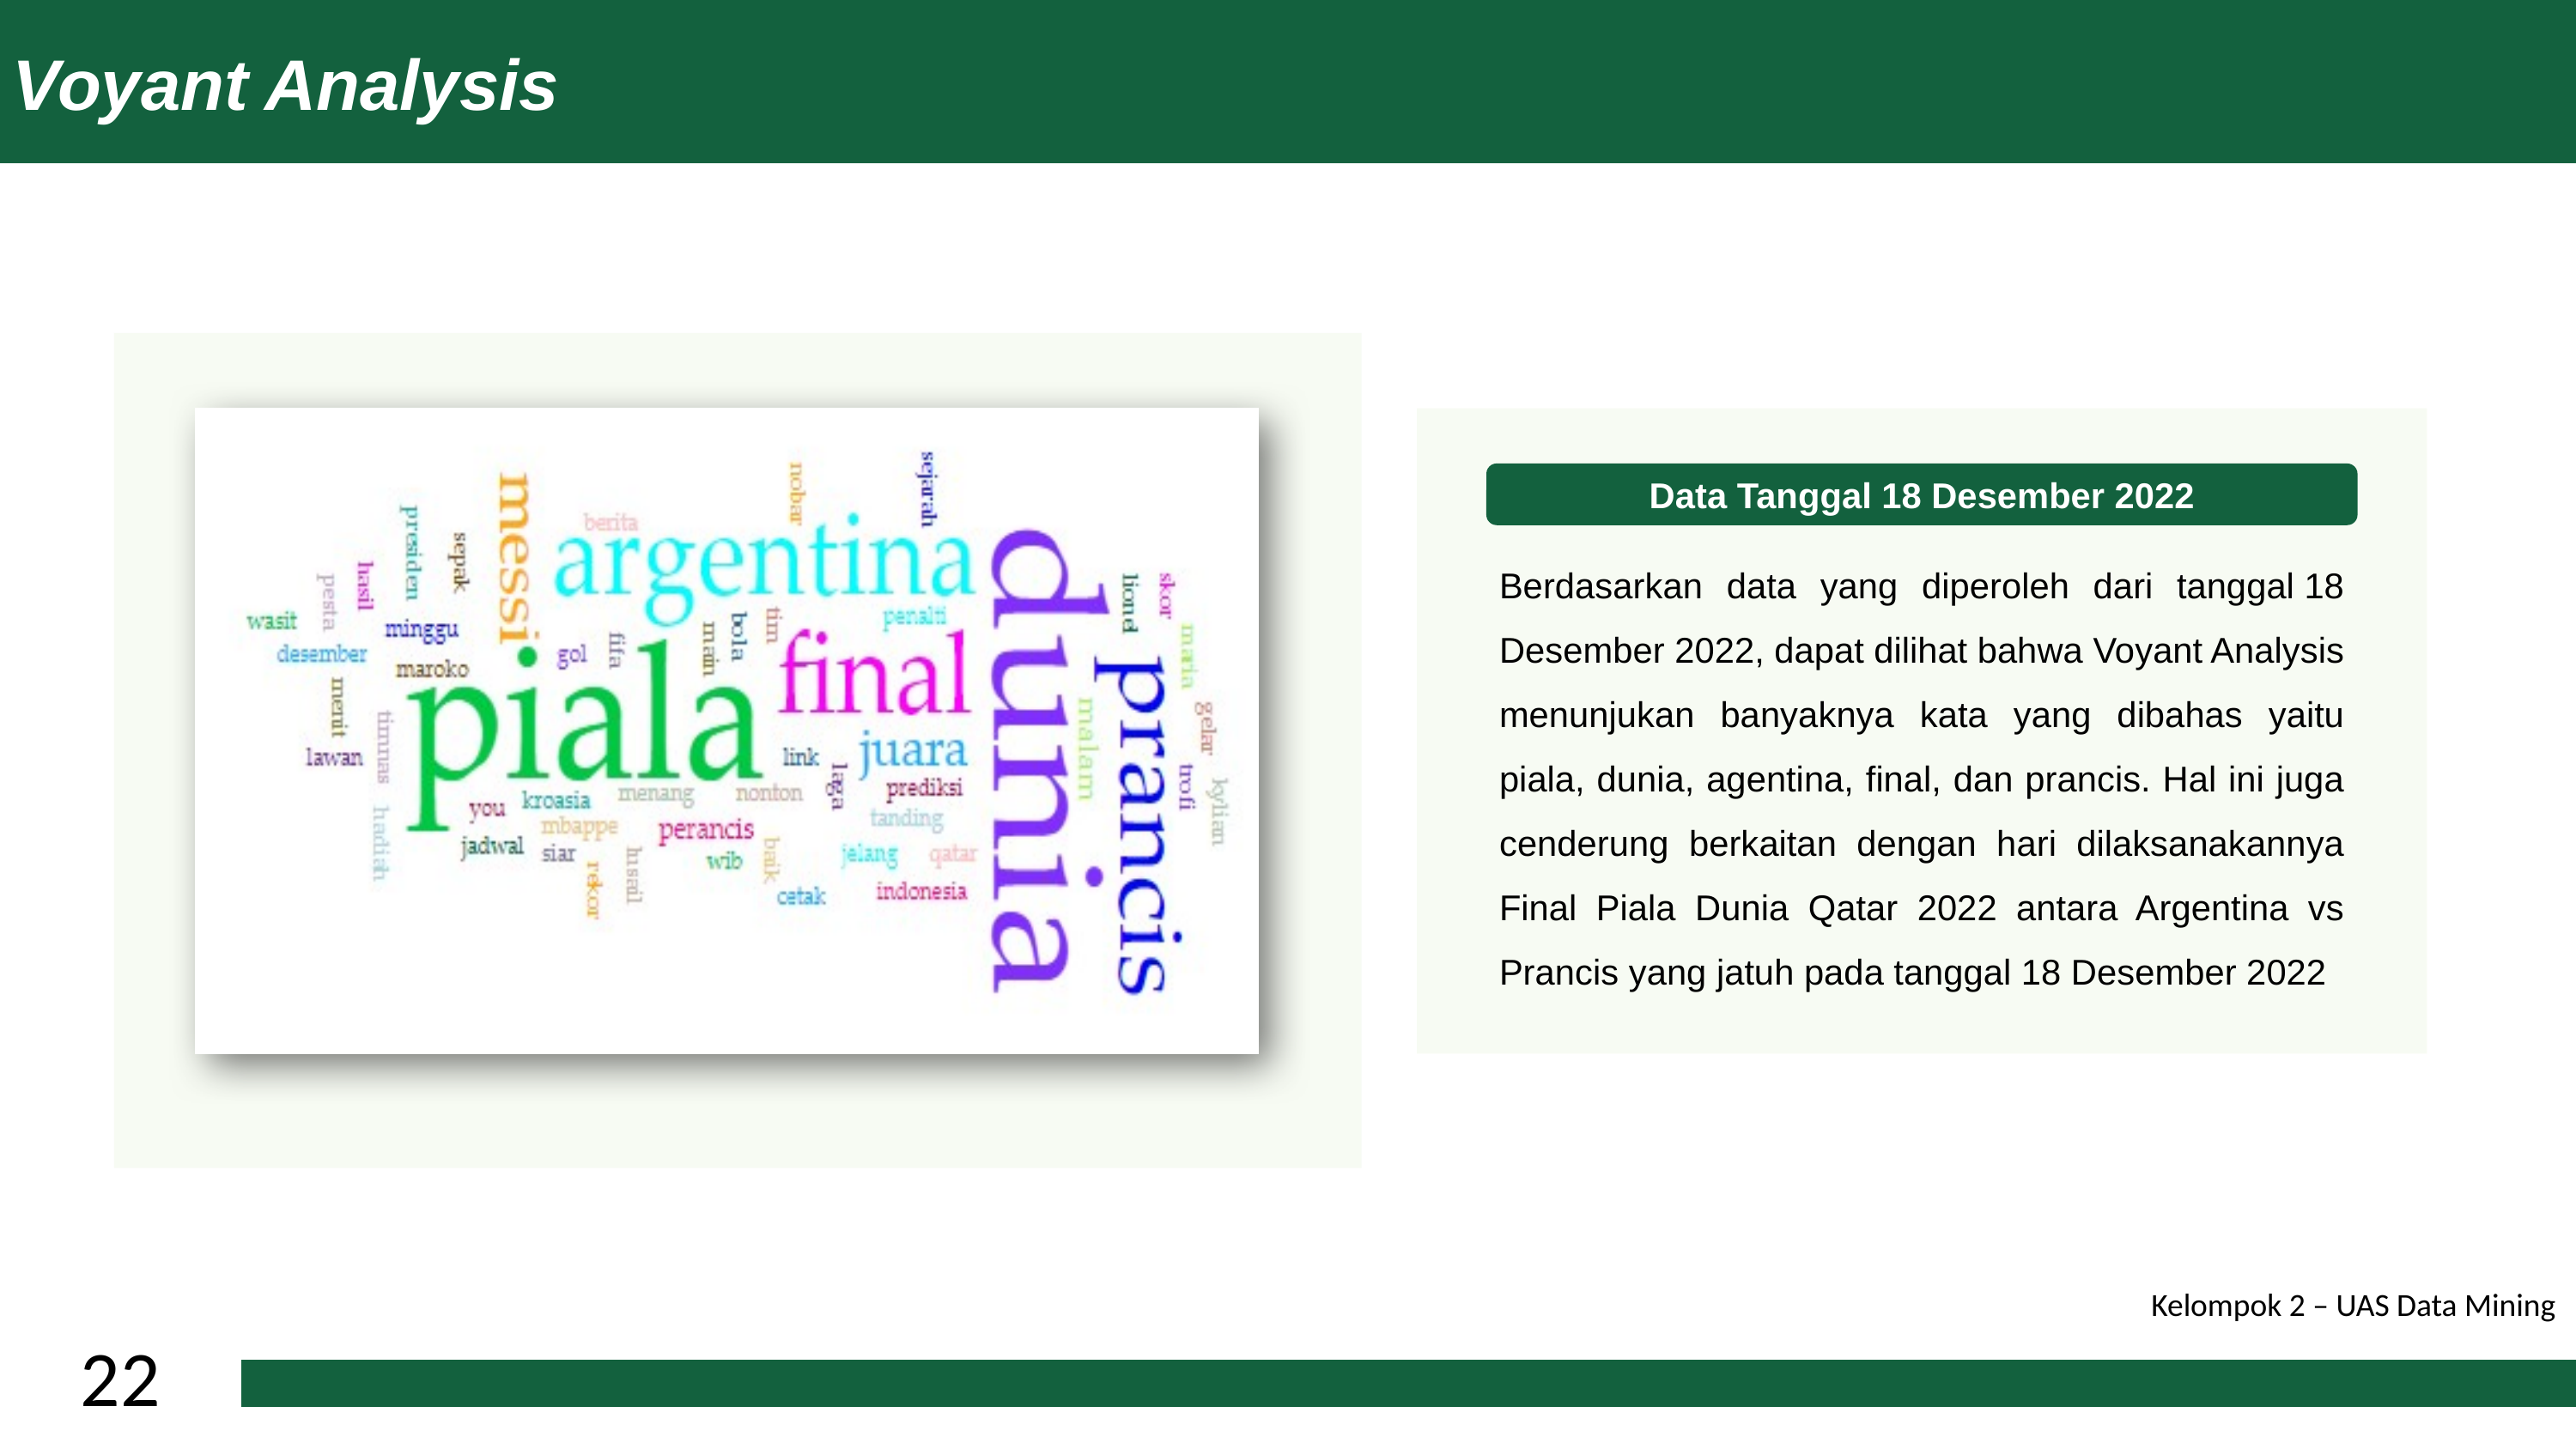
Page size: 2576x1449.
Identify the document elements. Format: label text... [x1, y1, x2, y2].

text_box Berdasarkan data yang diperoleh dari tanggal 18 Desember 2022, dapat dilihat bahwa Voyant Analysis menunjukan banyaknya kata yang dibahas yaitu piala, dunia, agentina, final, dan prancis. Hal ini juga cenderung berkaitan dengan hari dilaksanakannya Final Piala Dunia Qatar 2022 antara Argentina vs Prancis yang jatuh pada tanggal 18 Desember 2022 [1486, 534, 2358, 998]
text_box [240, 1358, 2576, 1409]
picture [195, 408, 1260, 1054]
text_box [1415, 407, 2428, 1055]
text_box Data Tanggal 18 Desember 2022 [1485, 463, 2358, 525]
text_box [112, 331, 1364, 1170]
text_box 22 [46, 1321, 196, 1429]
text_box Kelompok 2 – UAS Data Mining [2138, 1277, 2576, 1330]
text_box Voyant Analysis [0, 0, 2576, 165]
